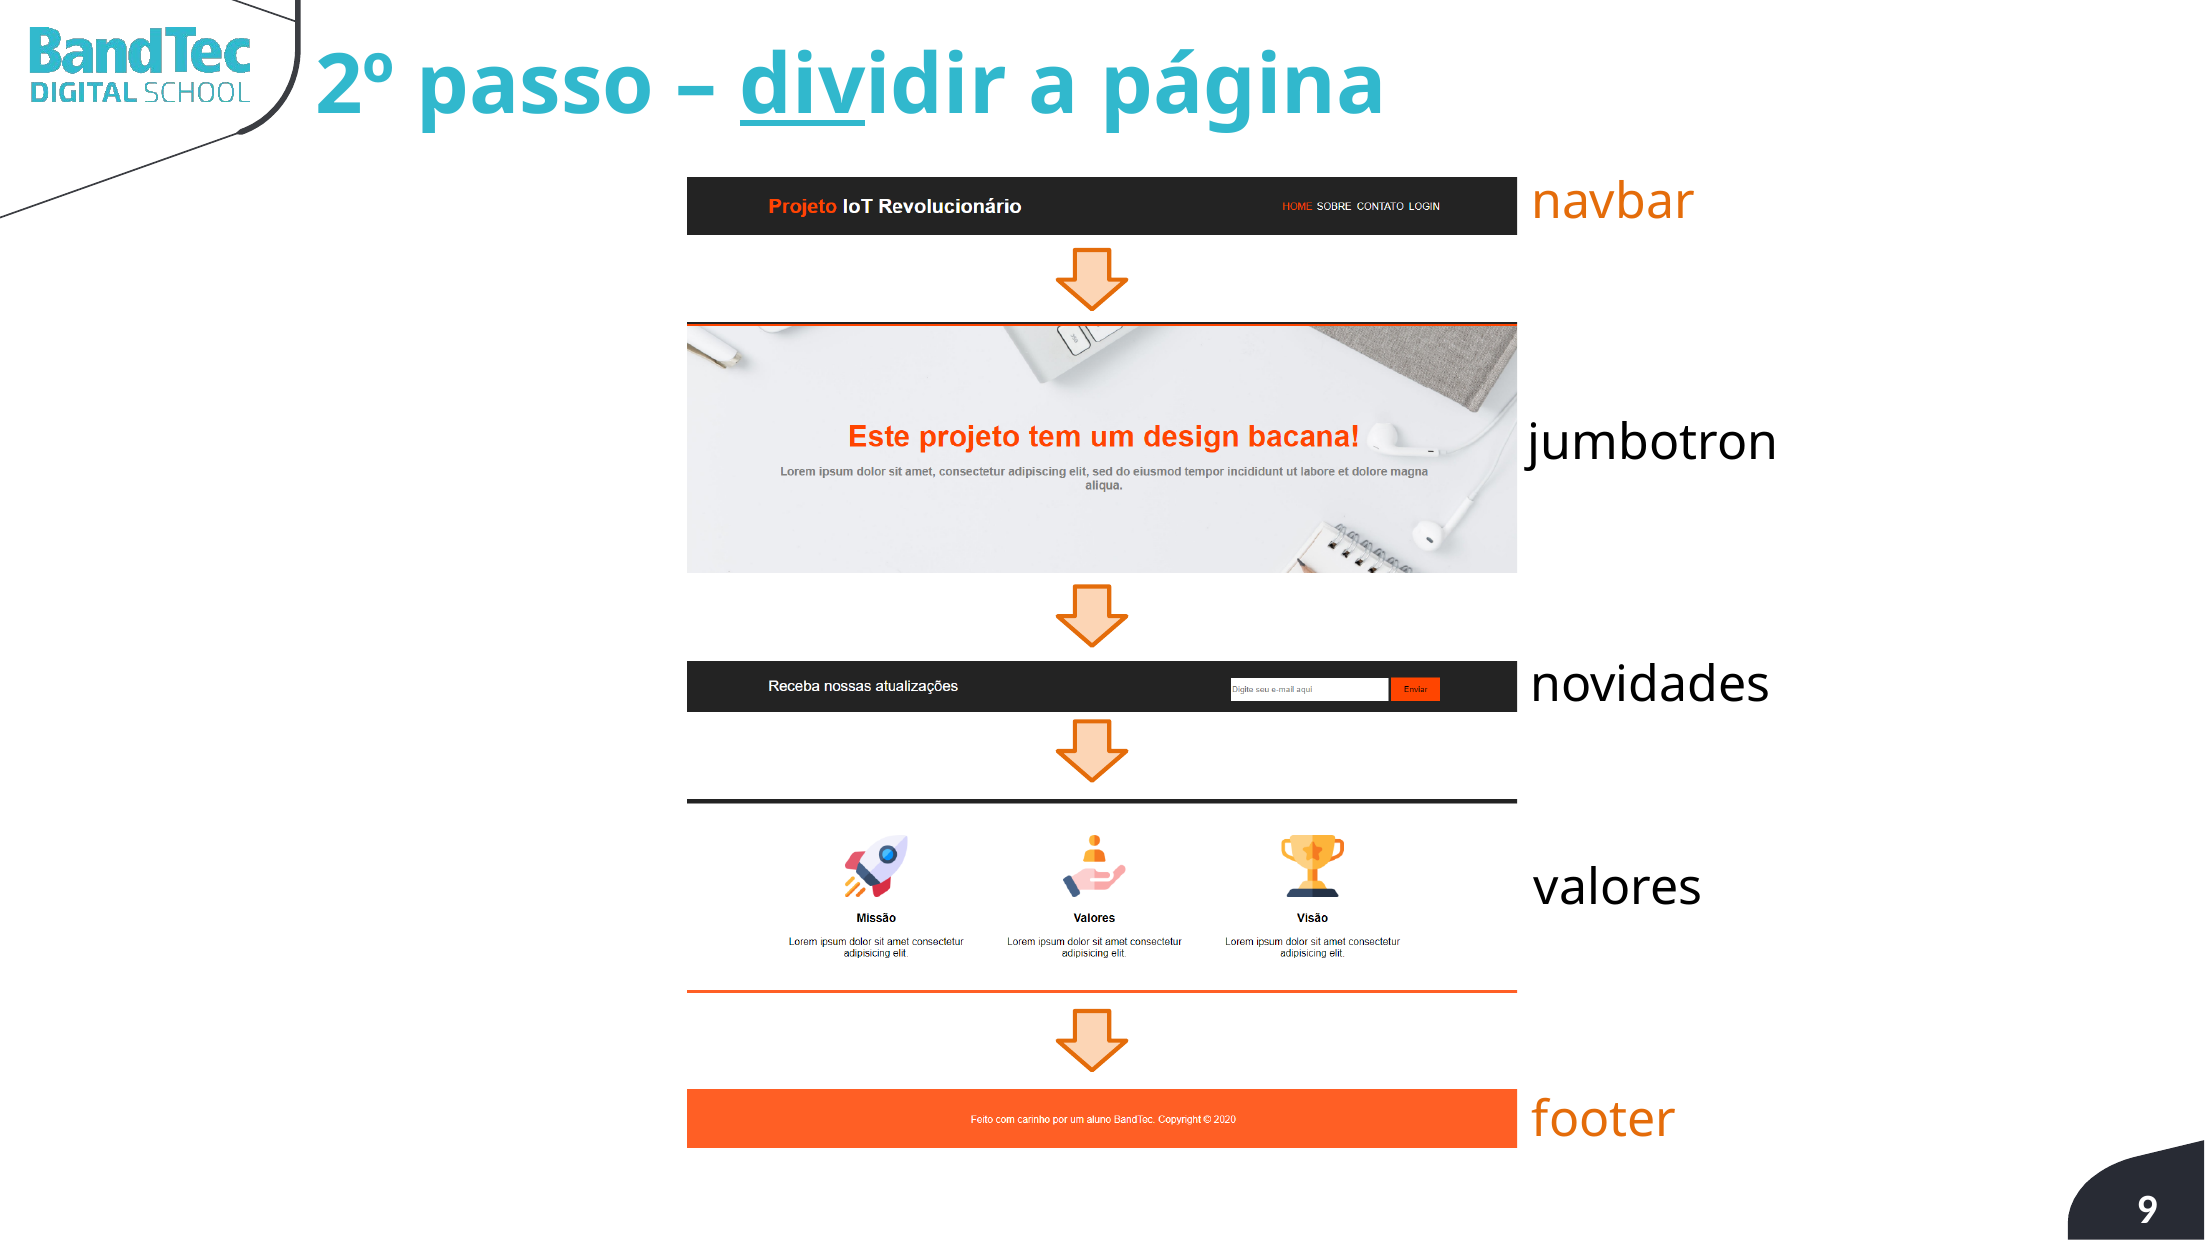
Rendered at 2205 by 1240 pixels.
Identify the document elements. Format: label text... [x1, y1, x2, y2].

picture [686, 1088, 1518, 1149]
text_box [1055, 721, 1129, 783]
picture [686, 322, 1518, 574]
text_box [1055, 1008, 1129, 1072]
picture [686, 661, 1518, 712]
picture [686, 176, 1518, 235]
text_box 2º passo – dividir a página [315, 29, 1962, 134]
text_box novidades [1515, 643, 1786, 719]
text_box footer [1517, 1078, 1692, 1154]
text_box [1055, 247, 1129, 311]
text_box [1055, 584, 1129, 648]
text_box jumbotron [1522, 402, 1794, 477]
picture [686, 799, 1518, 993]
text_box 9 [2121, 1173, 2180, 1240]
picture [29, 27, 250, 110]
text_box valores [1522, 847, 1718, 923]
text_box navbar [1516, 160, 1710, 236]
